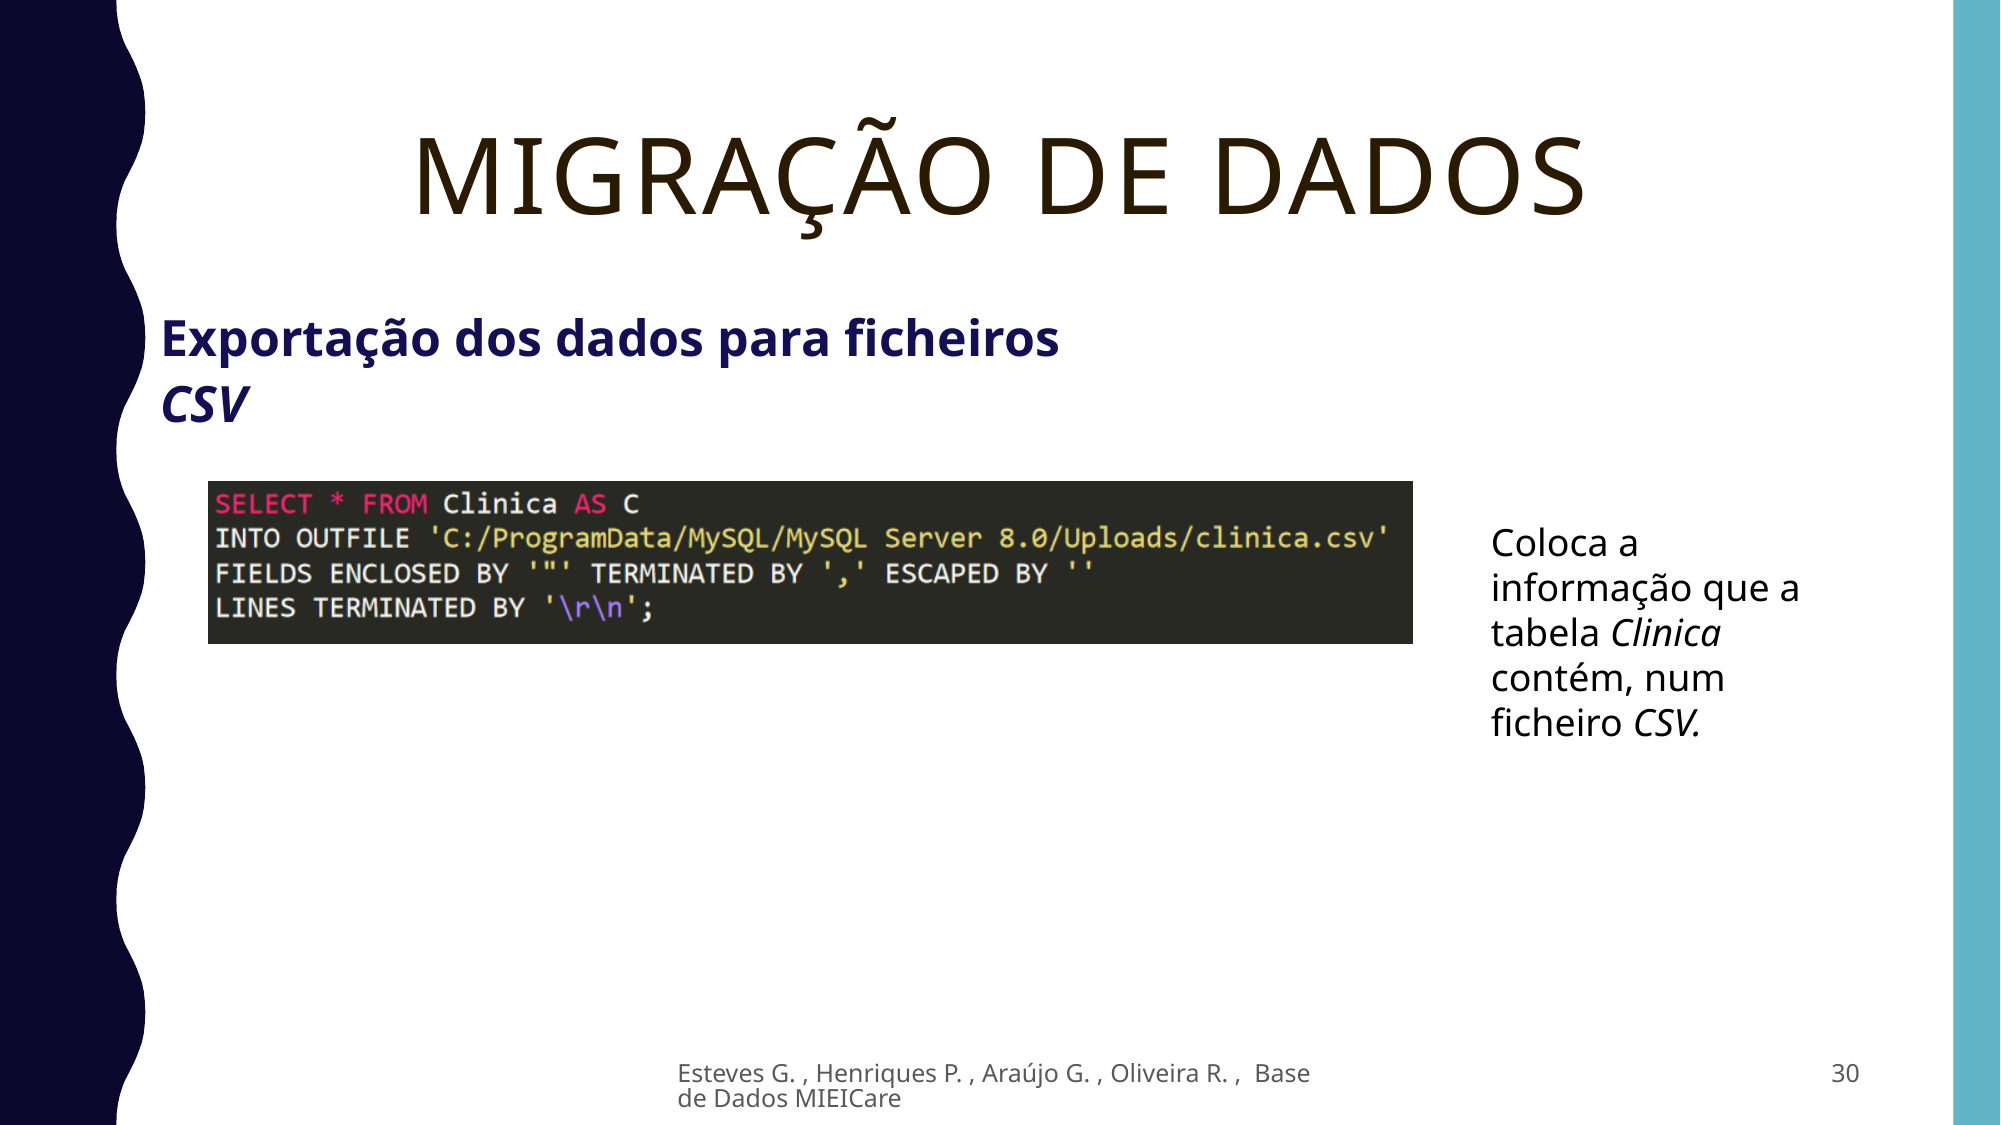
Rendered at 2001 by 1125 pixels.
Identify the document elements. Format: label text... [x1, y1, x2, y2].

picture [208, 481, 1413, 644]
list Exportação dos dados para ficheiros CSV [145, 292, 1121, 858]
slide_number 30 [1412, 1045, 1875, 1103]
text_box Migração de dados [125, 62, 1875, 246]
footer Esteves G. , Henriques P. , Araújo G. , Oliveira R. , Base de Dados MIEICare [662, 1045, 1338, 1103]
text_box Coloca a informação que a tabela Clinica contém, num ficheiro CSV. [1476, 511, 1824, 752]
